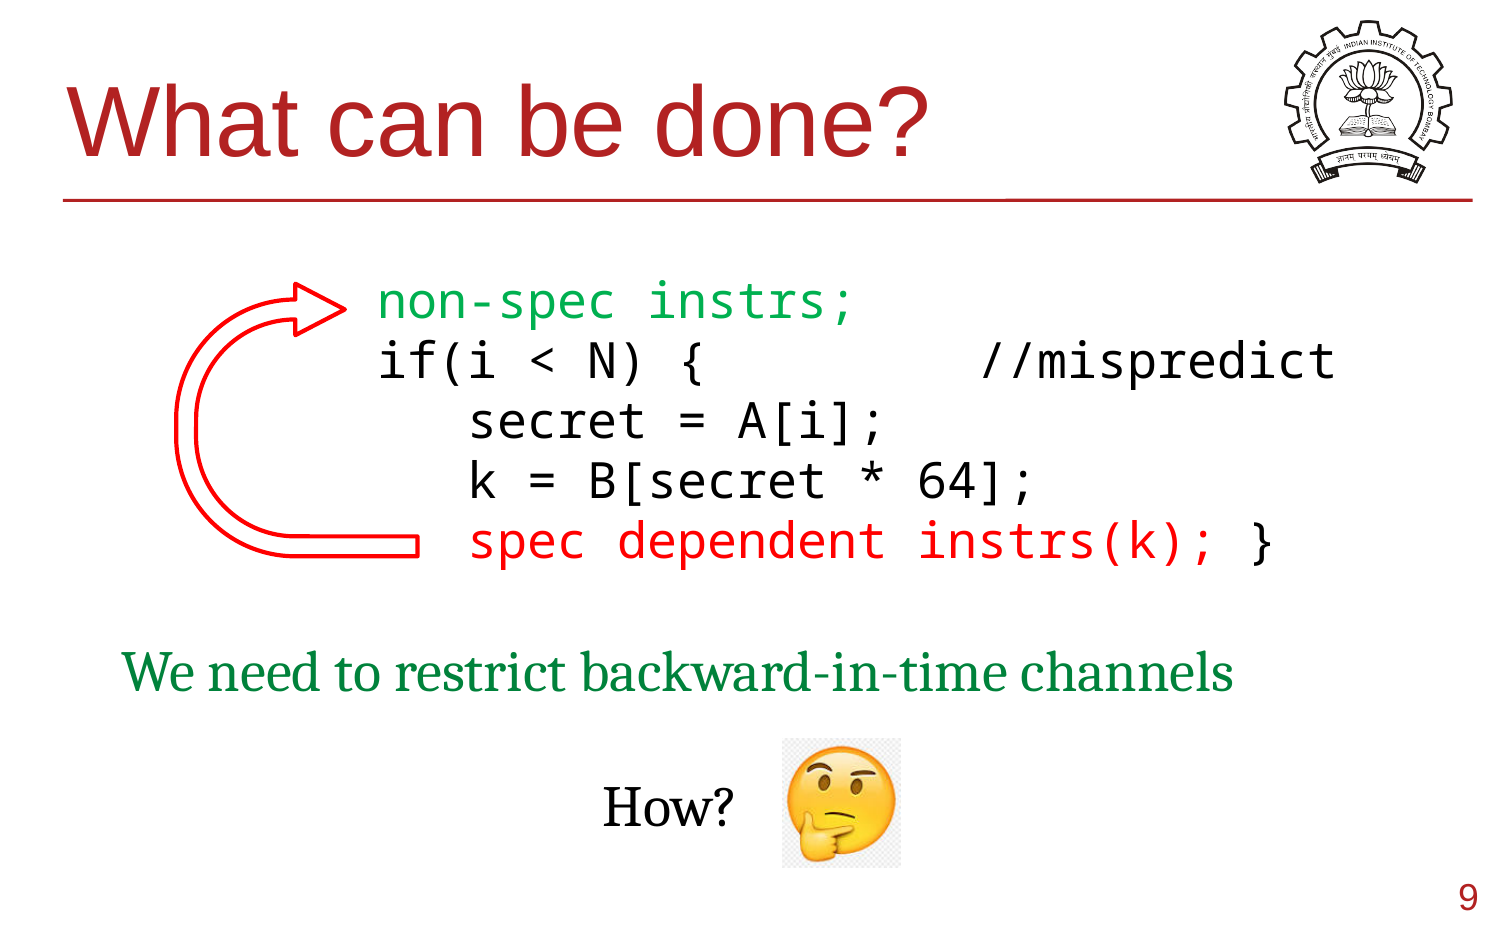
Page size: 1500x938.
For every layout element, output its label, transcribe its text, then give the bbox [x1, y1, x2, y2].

text_box We need to restrict backward-in-time channels [91, 618, 1409, 719]
text_box non-spec instrs; if(i < N) { //mispredict secret = A[i]; k = B[secret * 64]; spec dependent instrs(k); } [362, 260, 1389, 576]
title What can be done? [51, 41, 1449, 146]
picture [782, 738, 901, 868]
text_box [174, 281, 420, 559]
text_box How? [573, 752, 777, 853]
picture [1284, 20, 1453, 184]
slide_number 9 [1388, 859, 1494, 932]
